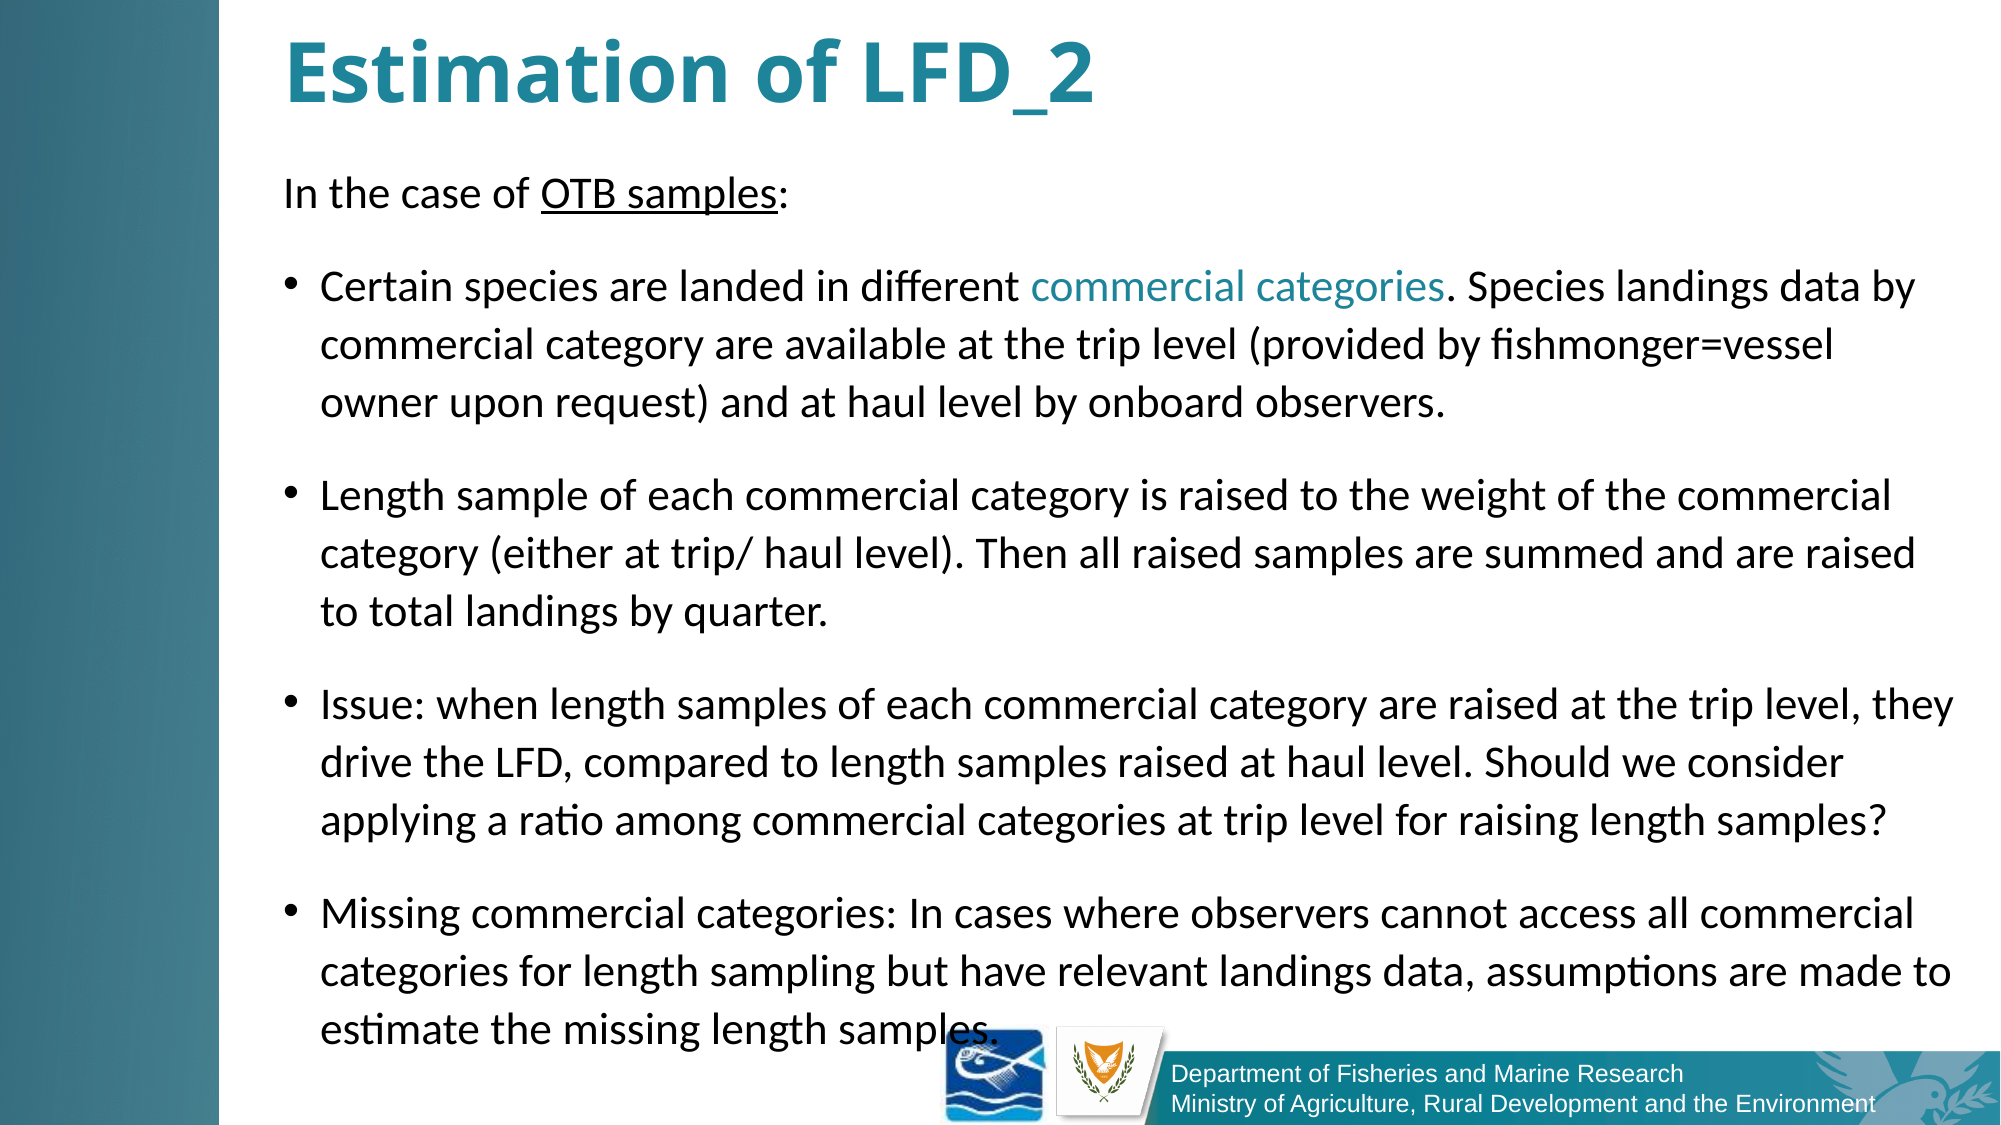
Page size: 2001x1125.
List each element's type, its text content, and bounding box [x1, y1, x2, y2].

picture [940, 952, 2001, 1125]
title Estimation of LFD_2 [268, 0, 1913, 151]
list In the case of OTB samples: Certain species are landed in different commercial categories. Species landings data by commercial category are available at the trip level (provided by fishmonger=vessel owner upon request) and at haul level by onboard observers. Length sample of each commercial category is raised to the weight of the commercial category (either at trip/ haul level). Then all raised samples are summed and are raised to total landings by quarter. Issue: when length samples of each commercial category are raised at the trip level, they drive the LFD, compared to length samples raised at haul level. Should we consider applying a ratio among commercial categories at trip level for raising length samples? Missing commercial categories: In cases where observers cannot access all commercial categories for length sampling but have relevant landings data, assumptions are made to estimate the missing length samples. [268, 151, 1977, 1077]
picture [0, 0, 219, 1125]
